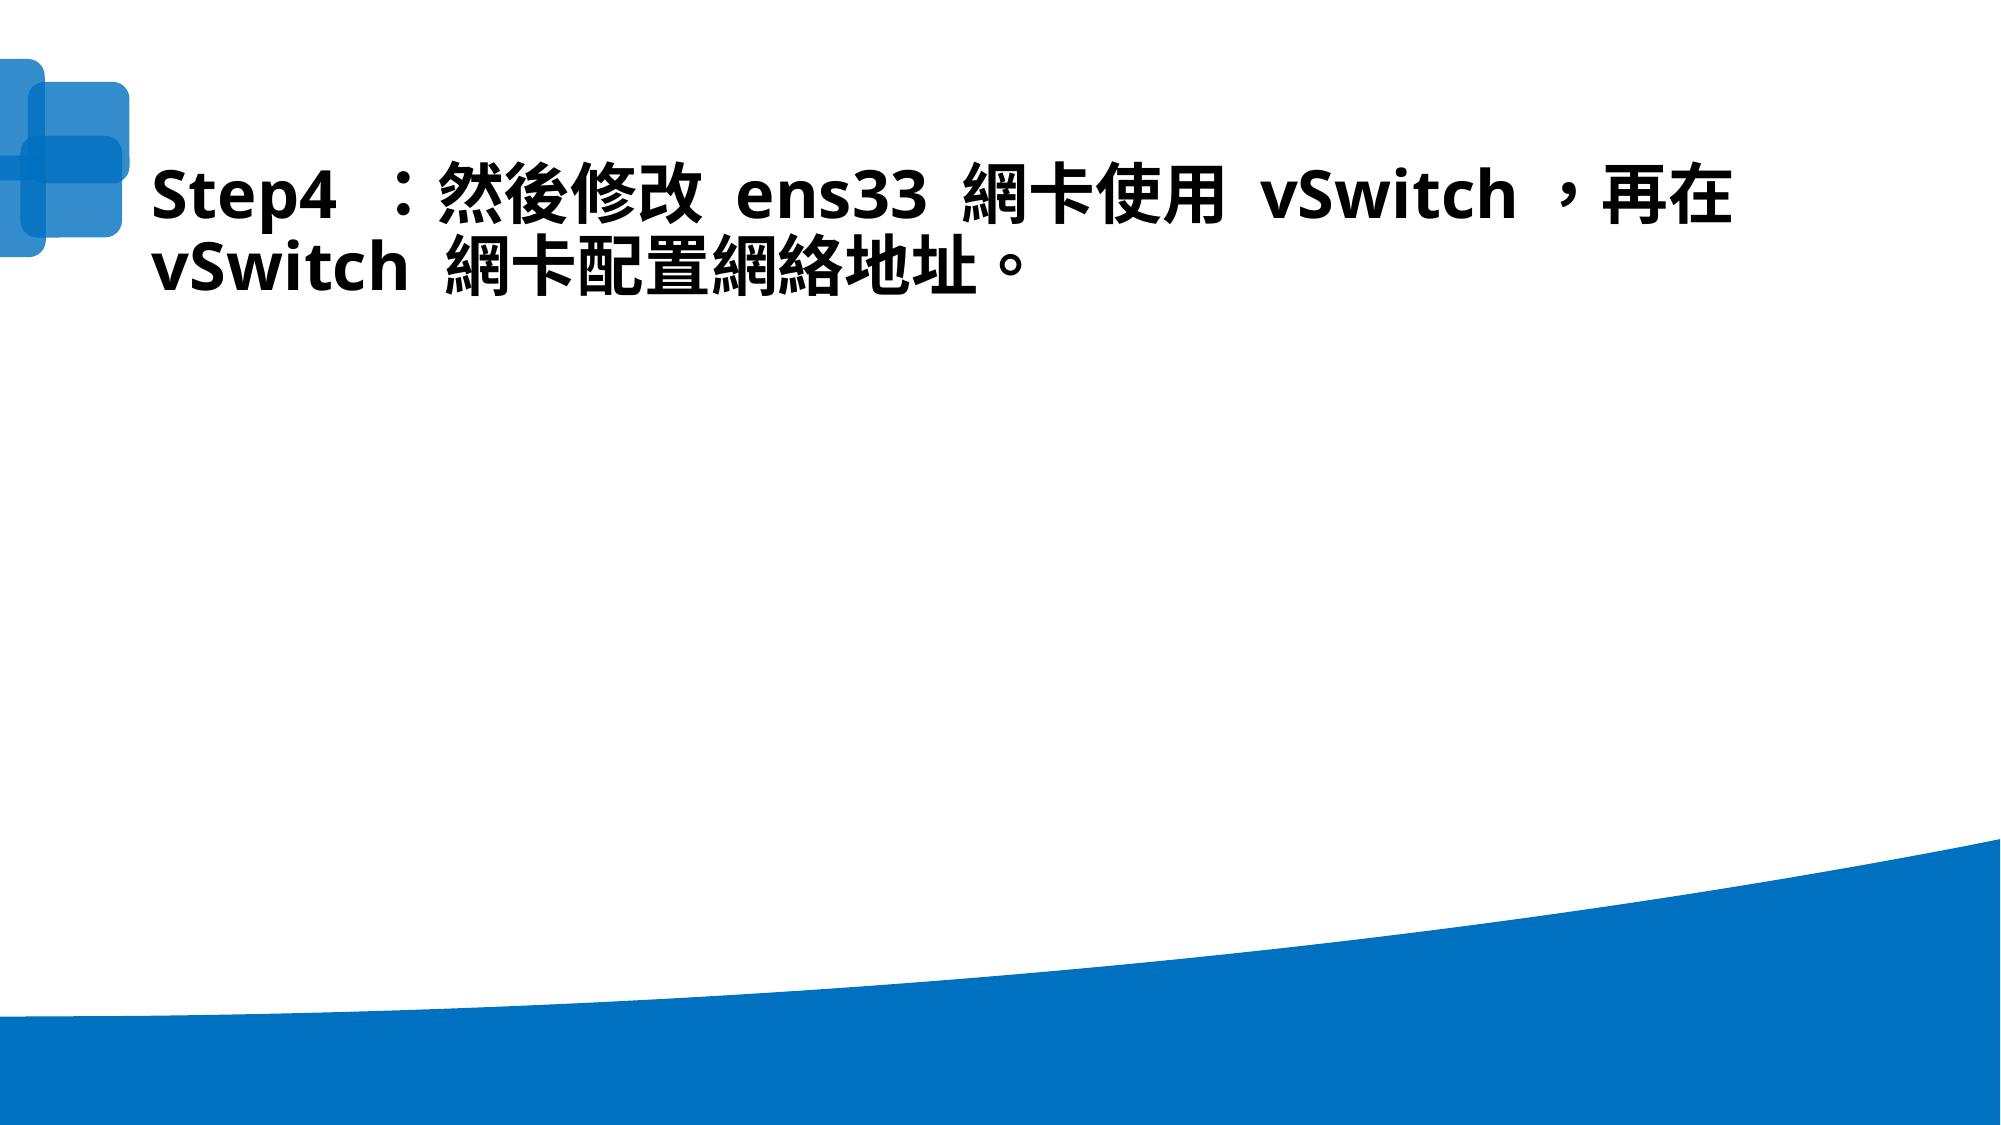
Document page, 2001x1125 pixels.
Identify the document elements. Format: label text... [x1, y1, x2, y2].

list Step4 ：然後修改 ens33 網卡使用 vSwitch，再在 vSwitch 網卡配置網絡地址。 [137, 153, 1967, 751]
